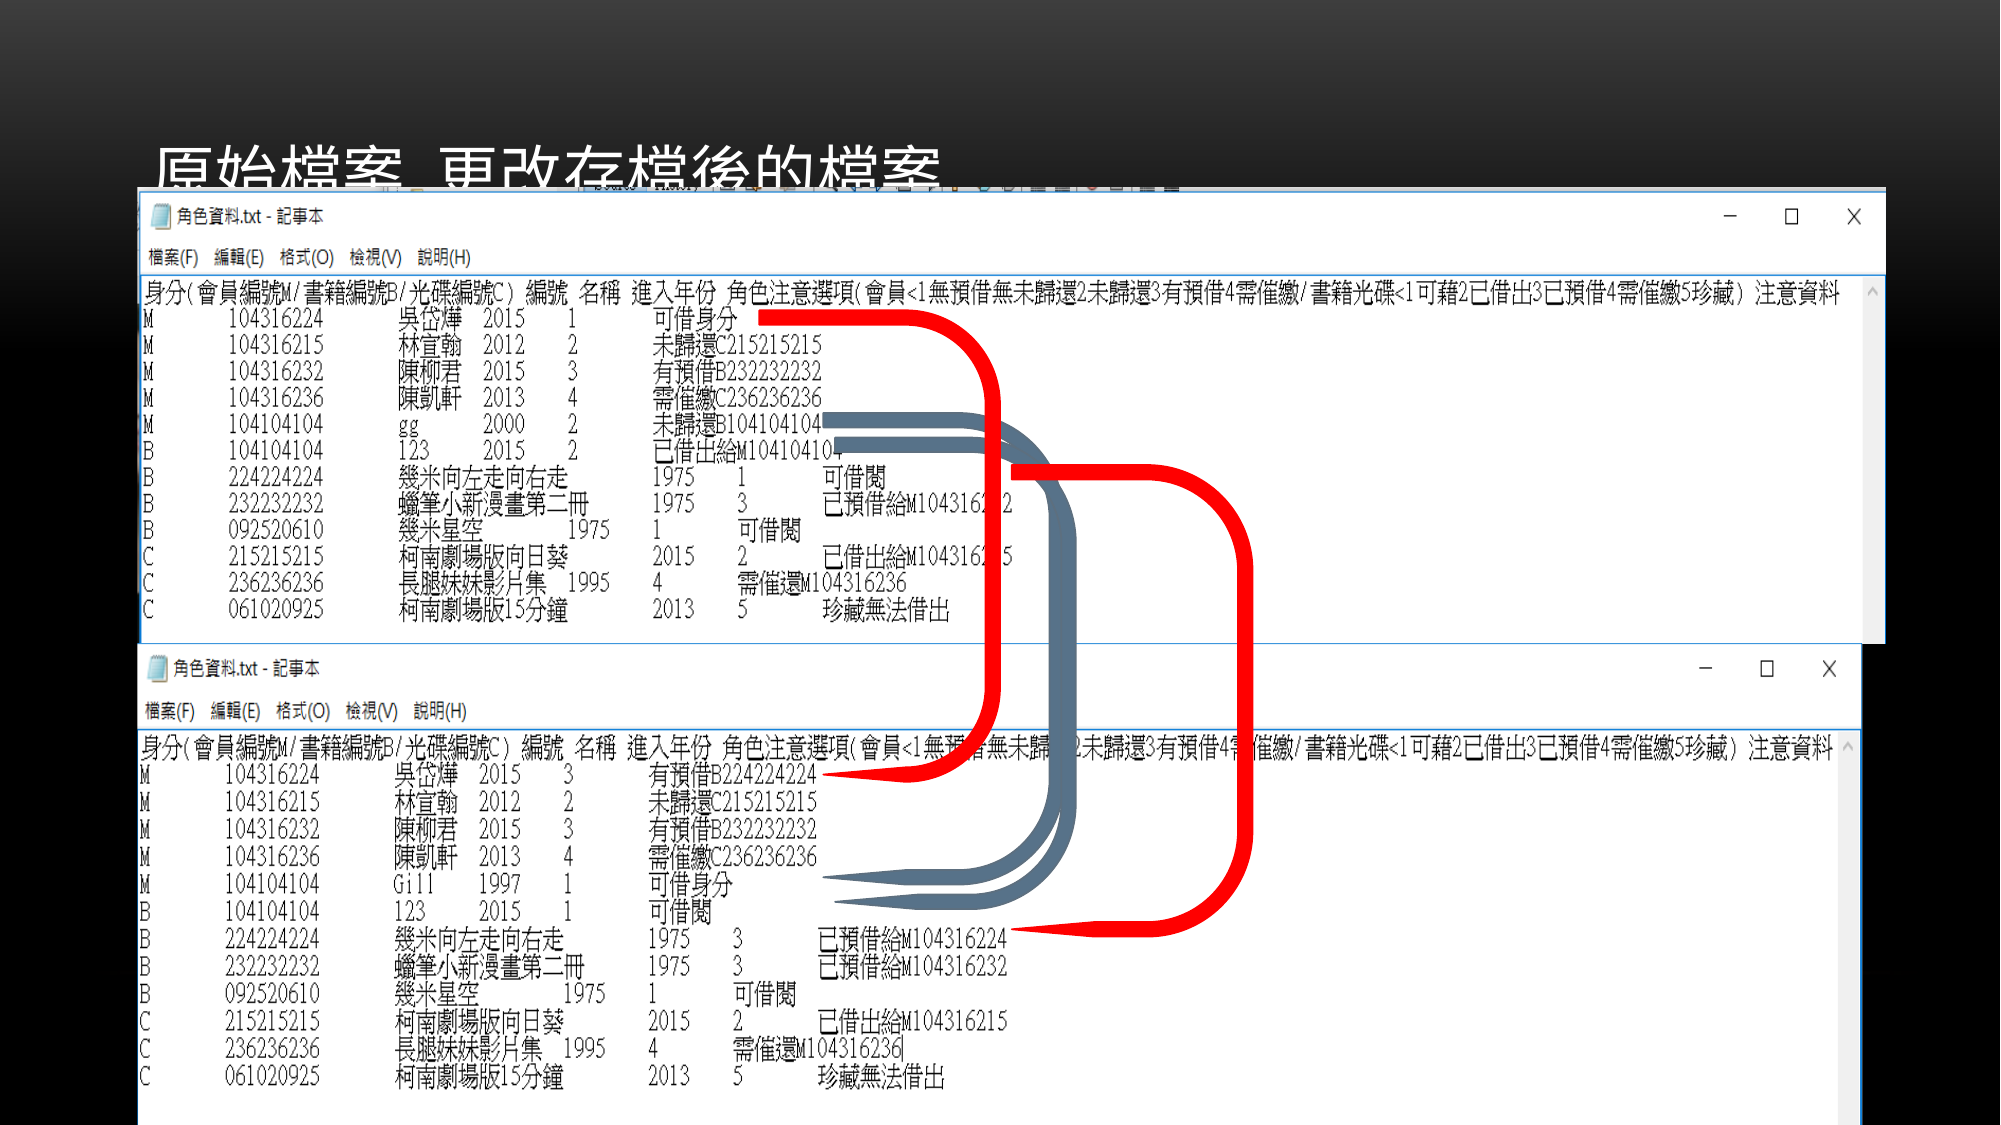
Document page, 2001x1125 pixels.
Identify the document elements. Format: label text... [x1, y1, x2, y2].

picture [0, 0, 2000, 1125]
title 原始檔案 更改存檔後的檔案 [137, 0, 1863, 187]
